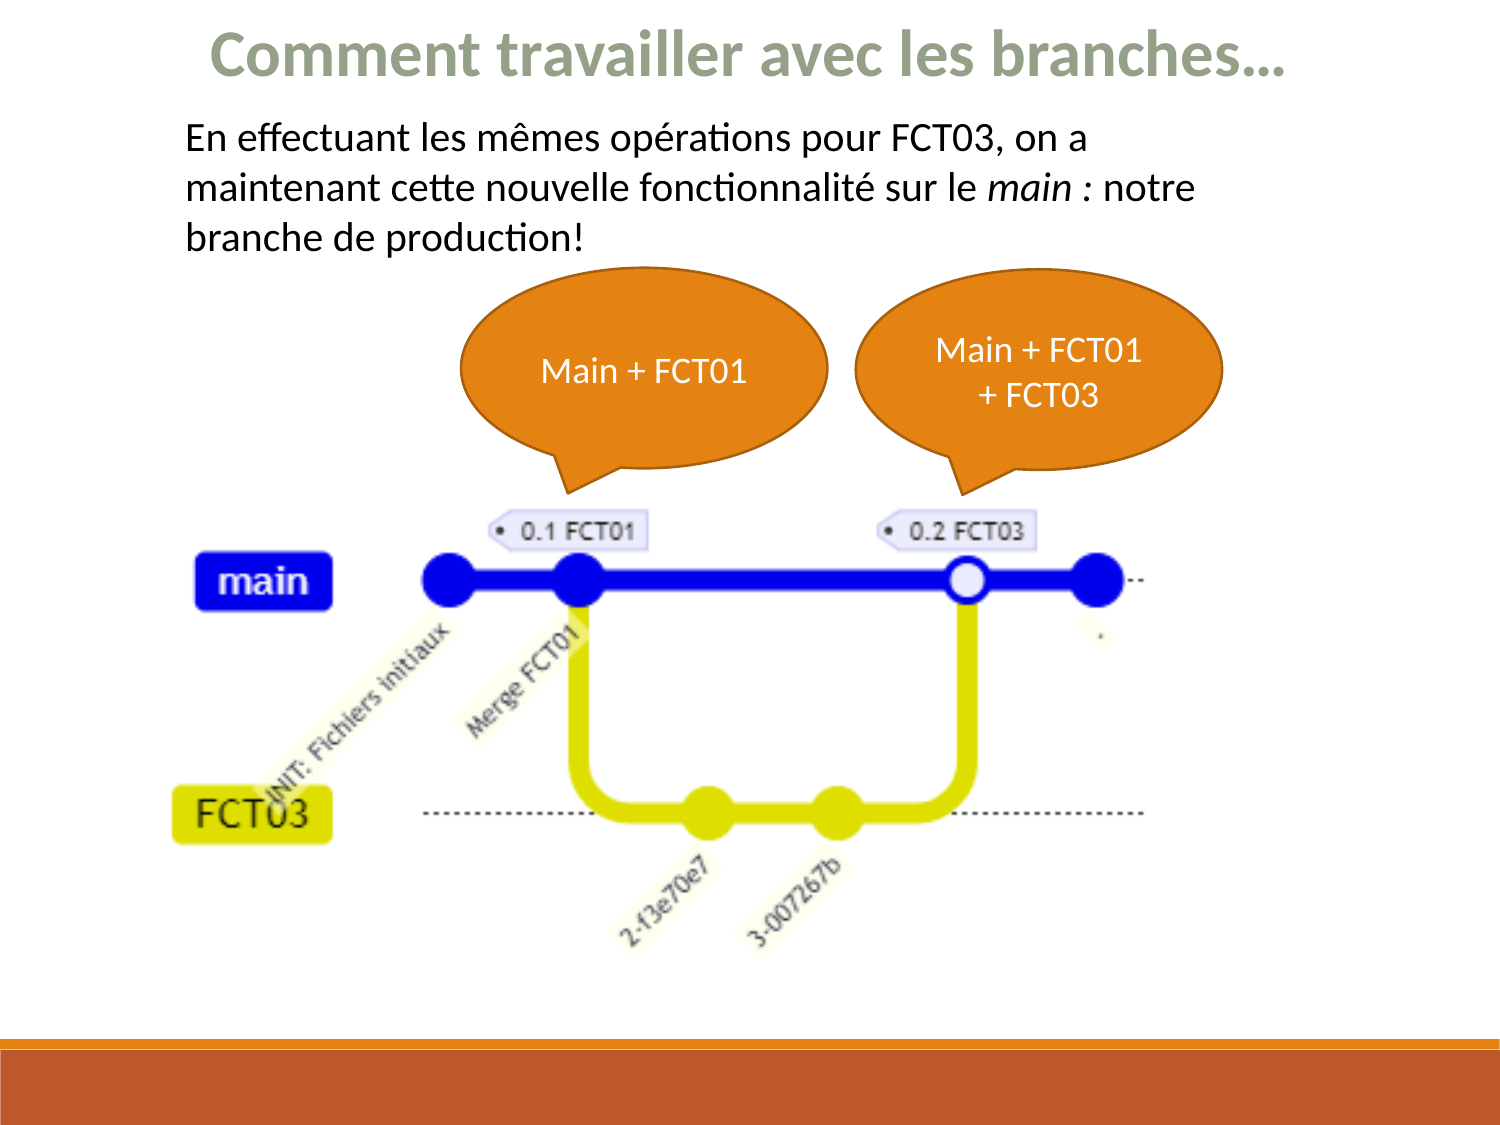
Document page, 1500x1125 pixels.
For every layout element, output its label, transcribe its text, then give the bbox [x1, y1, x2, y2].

text_box Main + FCT01 + FCT03 [854, 267, 1224, 441]
text_box En effectuant les mêmes opérations pour FCT03, on a maintenant cette nouvelle fonctionnalité sur le main : notre branche de production! [170, 101, 1261, 267]
text_box Main + FCT01 [459, 267, 829, 441]
text_box Comment travailler avec les branches… [0, 0, 1500, 102]
picture [120, 444, 1310, 977]
